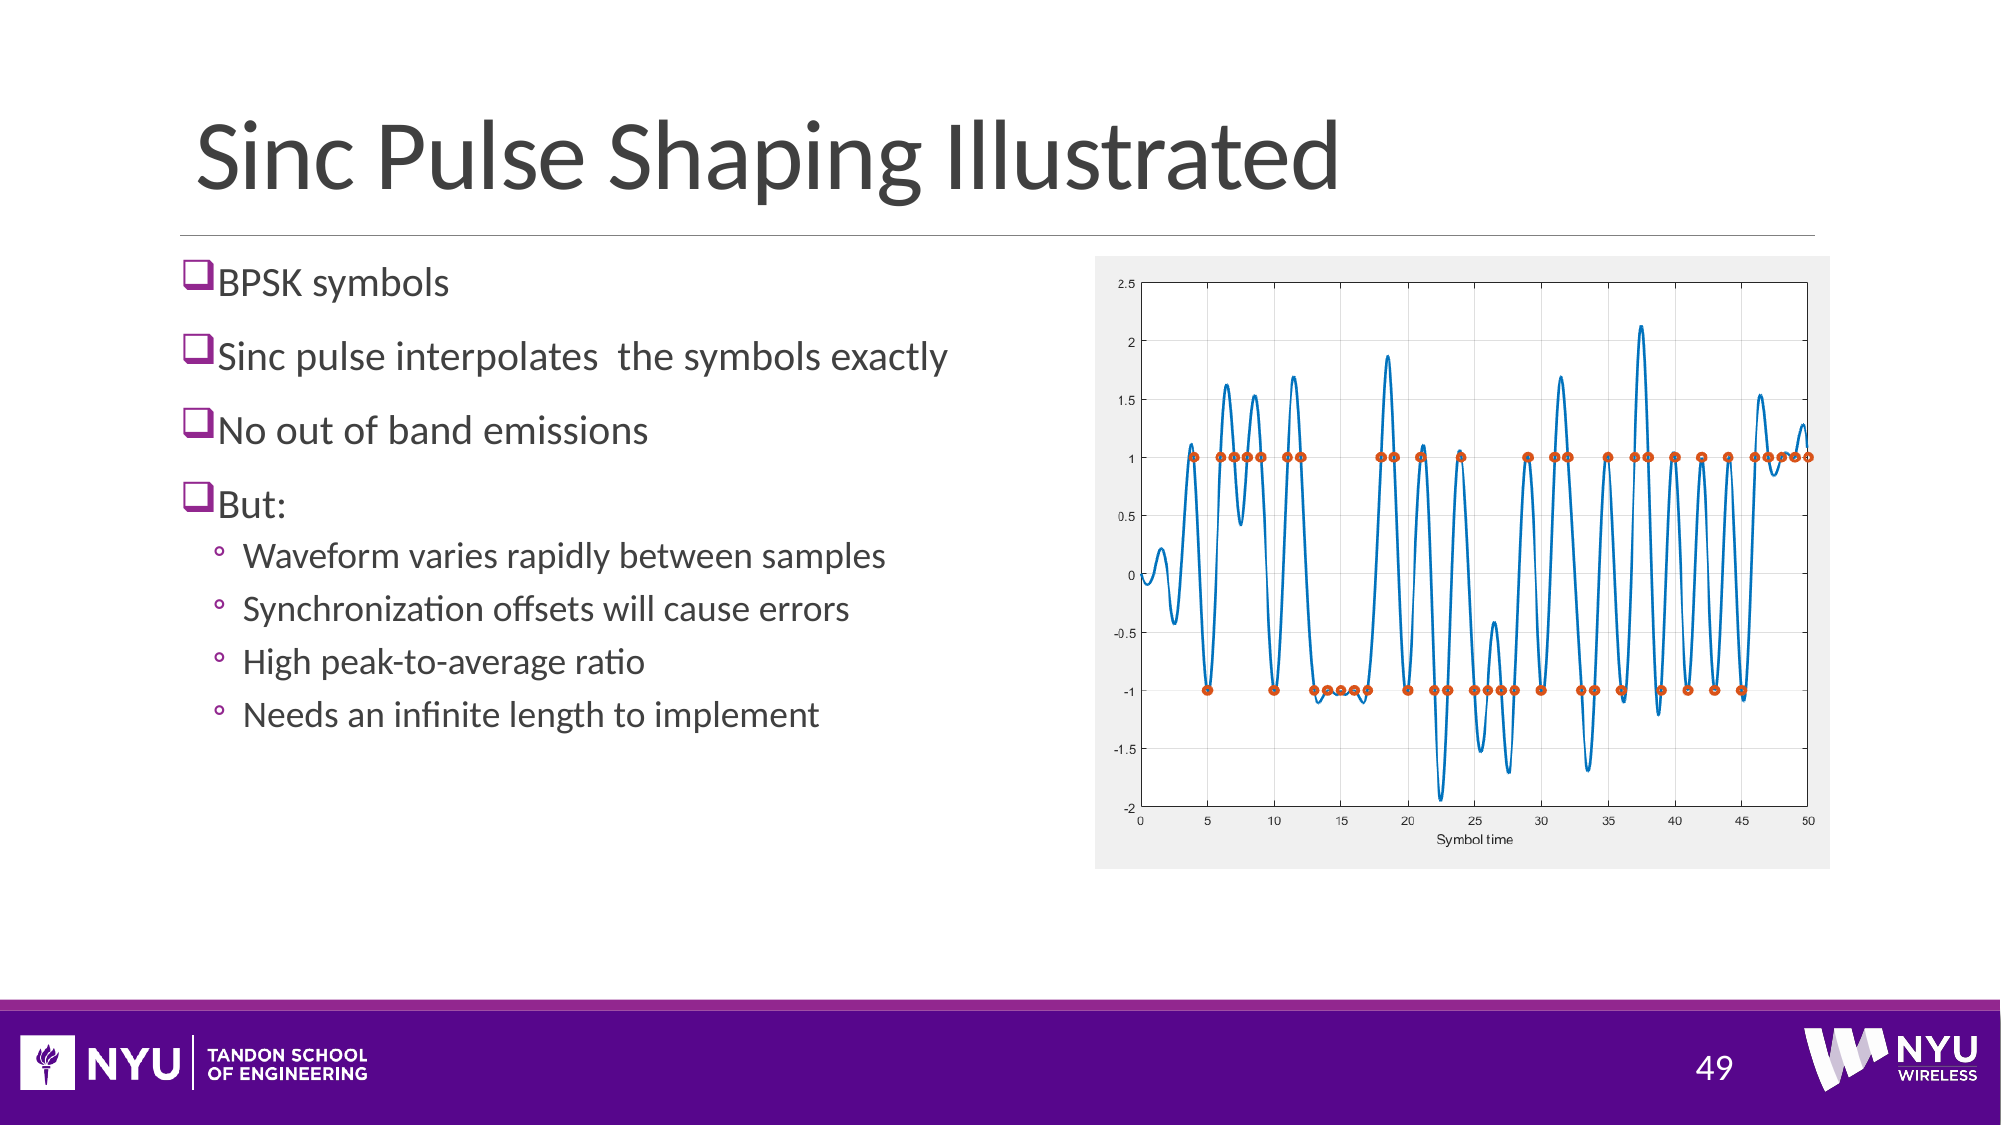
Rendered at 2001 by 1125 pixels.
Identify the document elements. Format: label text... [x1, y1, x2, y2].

title Sinc Pulse Shaping Illustrated [180, 47, 1830, 218]
list BPSK symbols Sinc pulse interpolates the symbols exactly No out of band emissions But: Waveform varies rapidly between samples Synchronization offsets will cause errors High peak-to-average ratio Needs an infinite length to implement [180, 252, 1000, 963]
picture [1094, 256, 1831, 869]
slide_number 49 [1533, 1035, 1749, 1096]
